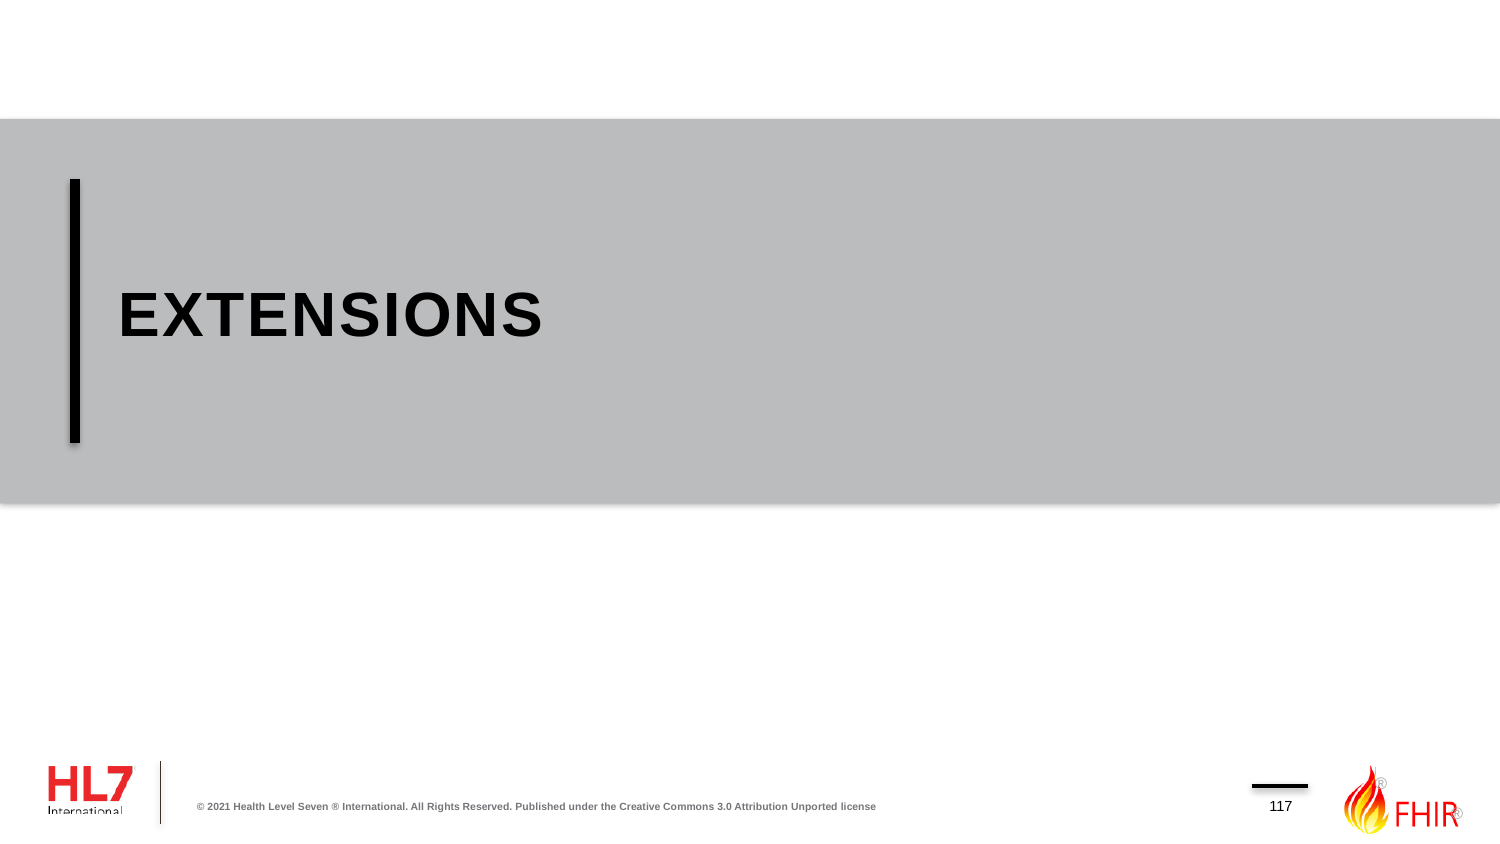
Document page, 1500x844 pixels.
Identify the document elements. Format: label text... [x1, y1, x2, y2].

slide_number 117 [1258, 786, 1304, 814]
picture [1339, 760, 1463, 837]
footer © 2021 Health Level Seven ® International. All Rights Reserved. Published under the Creative Commons 3.0 Attribution Unported license [196, 786, 941, 813]
title extensions [118, 144, 1441, 478]
